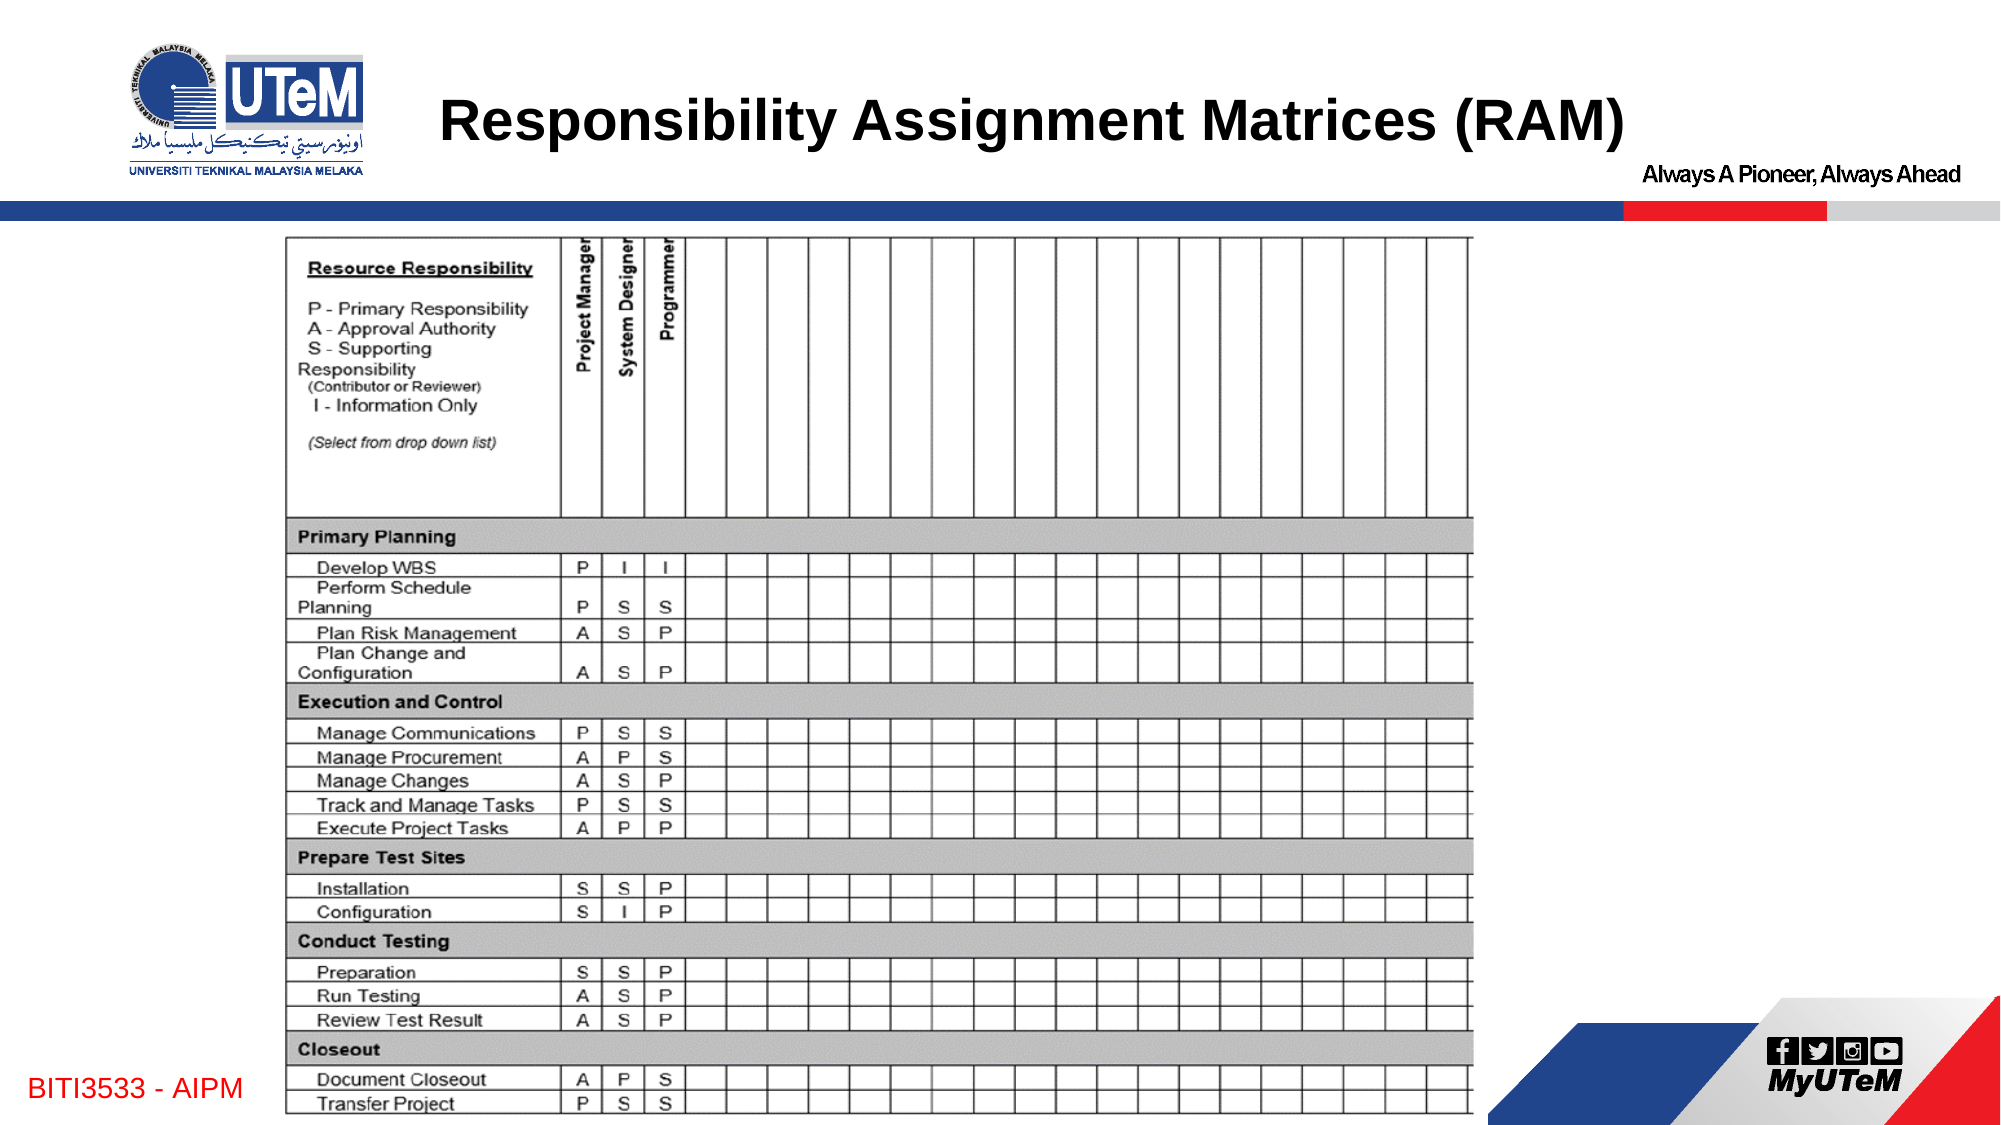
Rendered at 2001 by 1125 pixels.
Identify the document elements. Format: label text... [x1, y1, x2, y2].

text_box Responsibility Assignment Matrices (RAM) [425, 75, 1875, 160]
text_box BITI3533 - AIPM [12, 1062, 259, 1113]
picture [0, 0, 2001, 1125]
